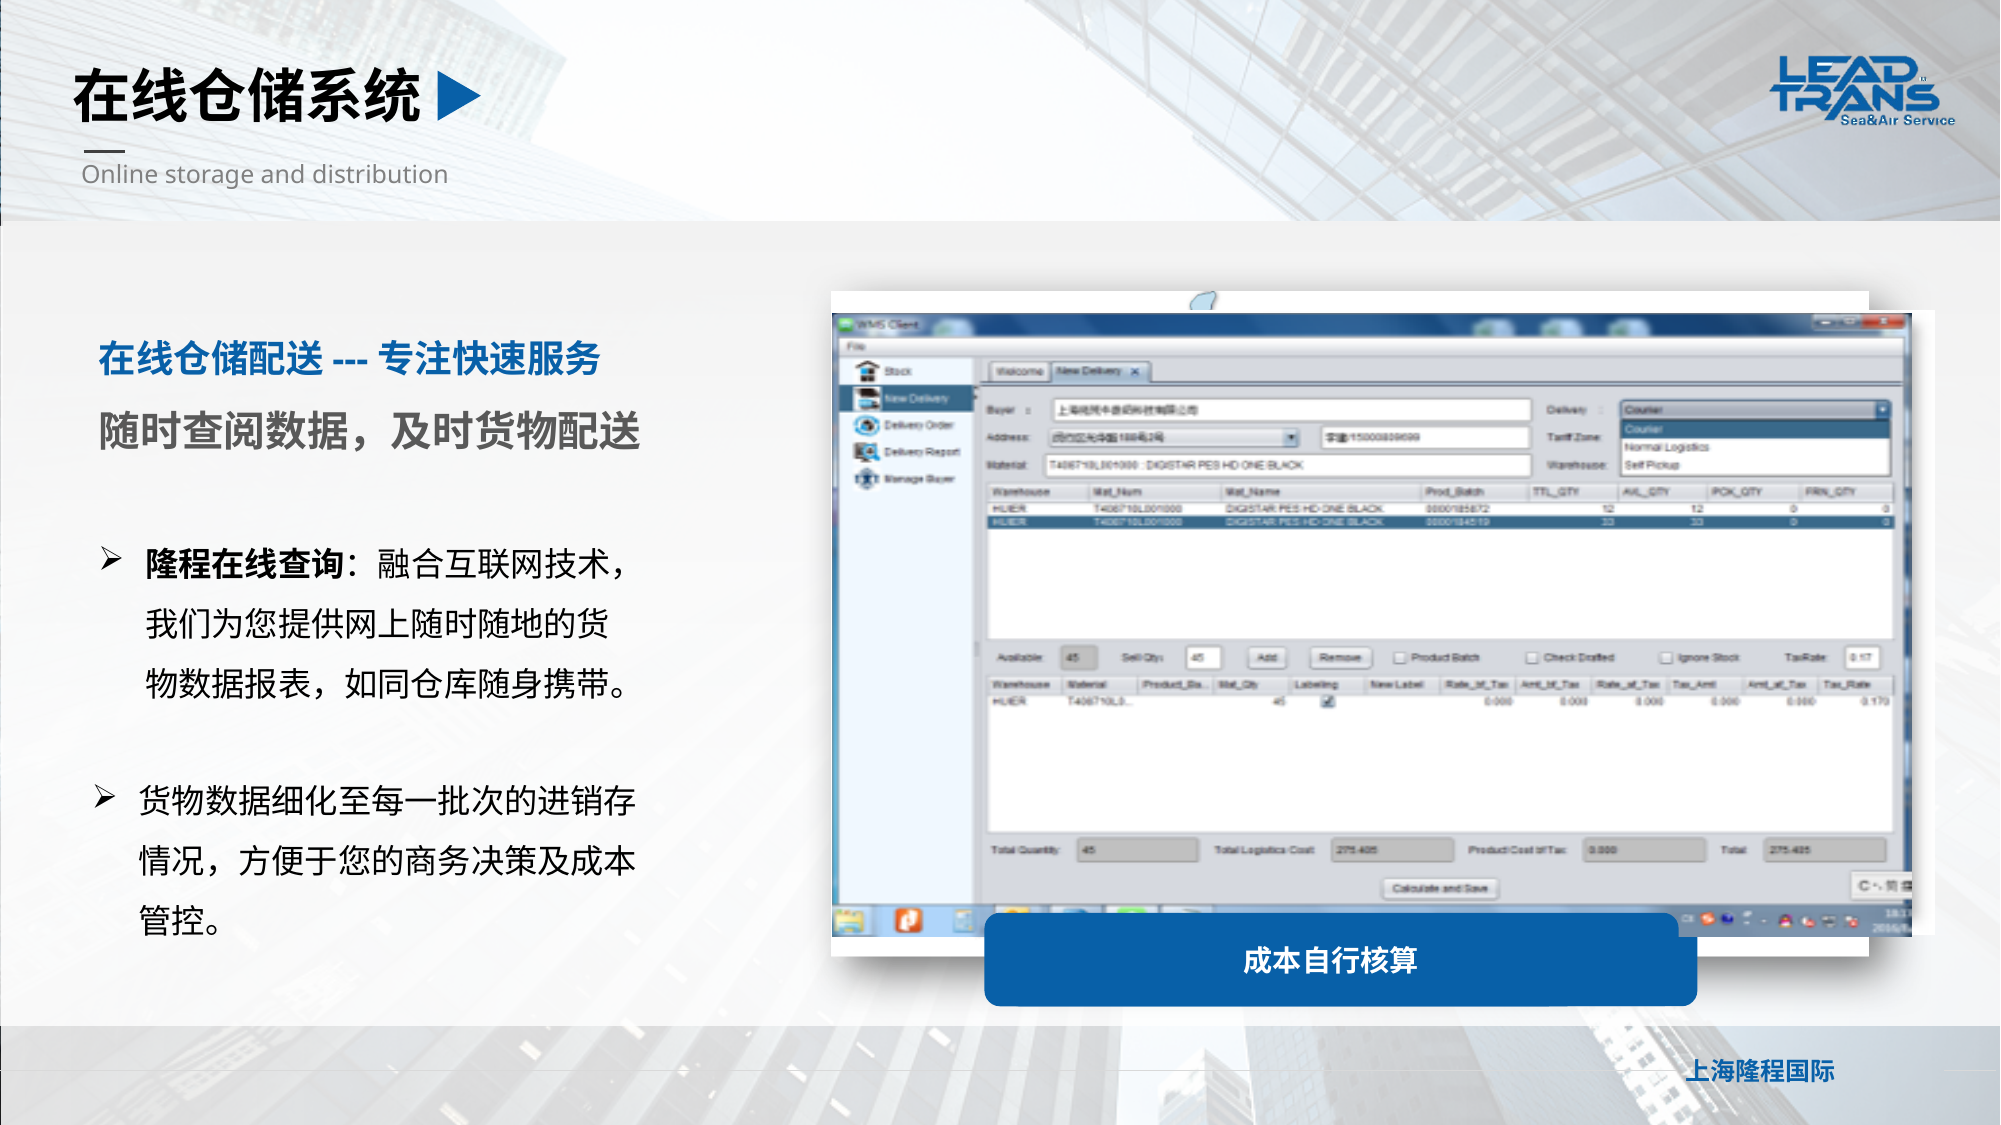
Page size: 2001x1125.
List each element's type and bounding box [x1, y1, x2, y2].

text_box [830, 290, 1870, 1004]
text_box [855, 310, 1935, 1007]
text_box [832, 313, 1912, 1007]
picture [0, 0, 2000, 1125]
text_box [57, 51, 1003, 197]
